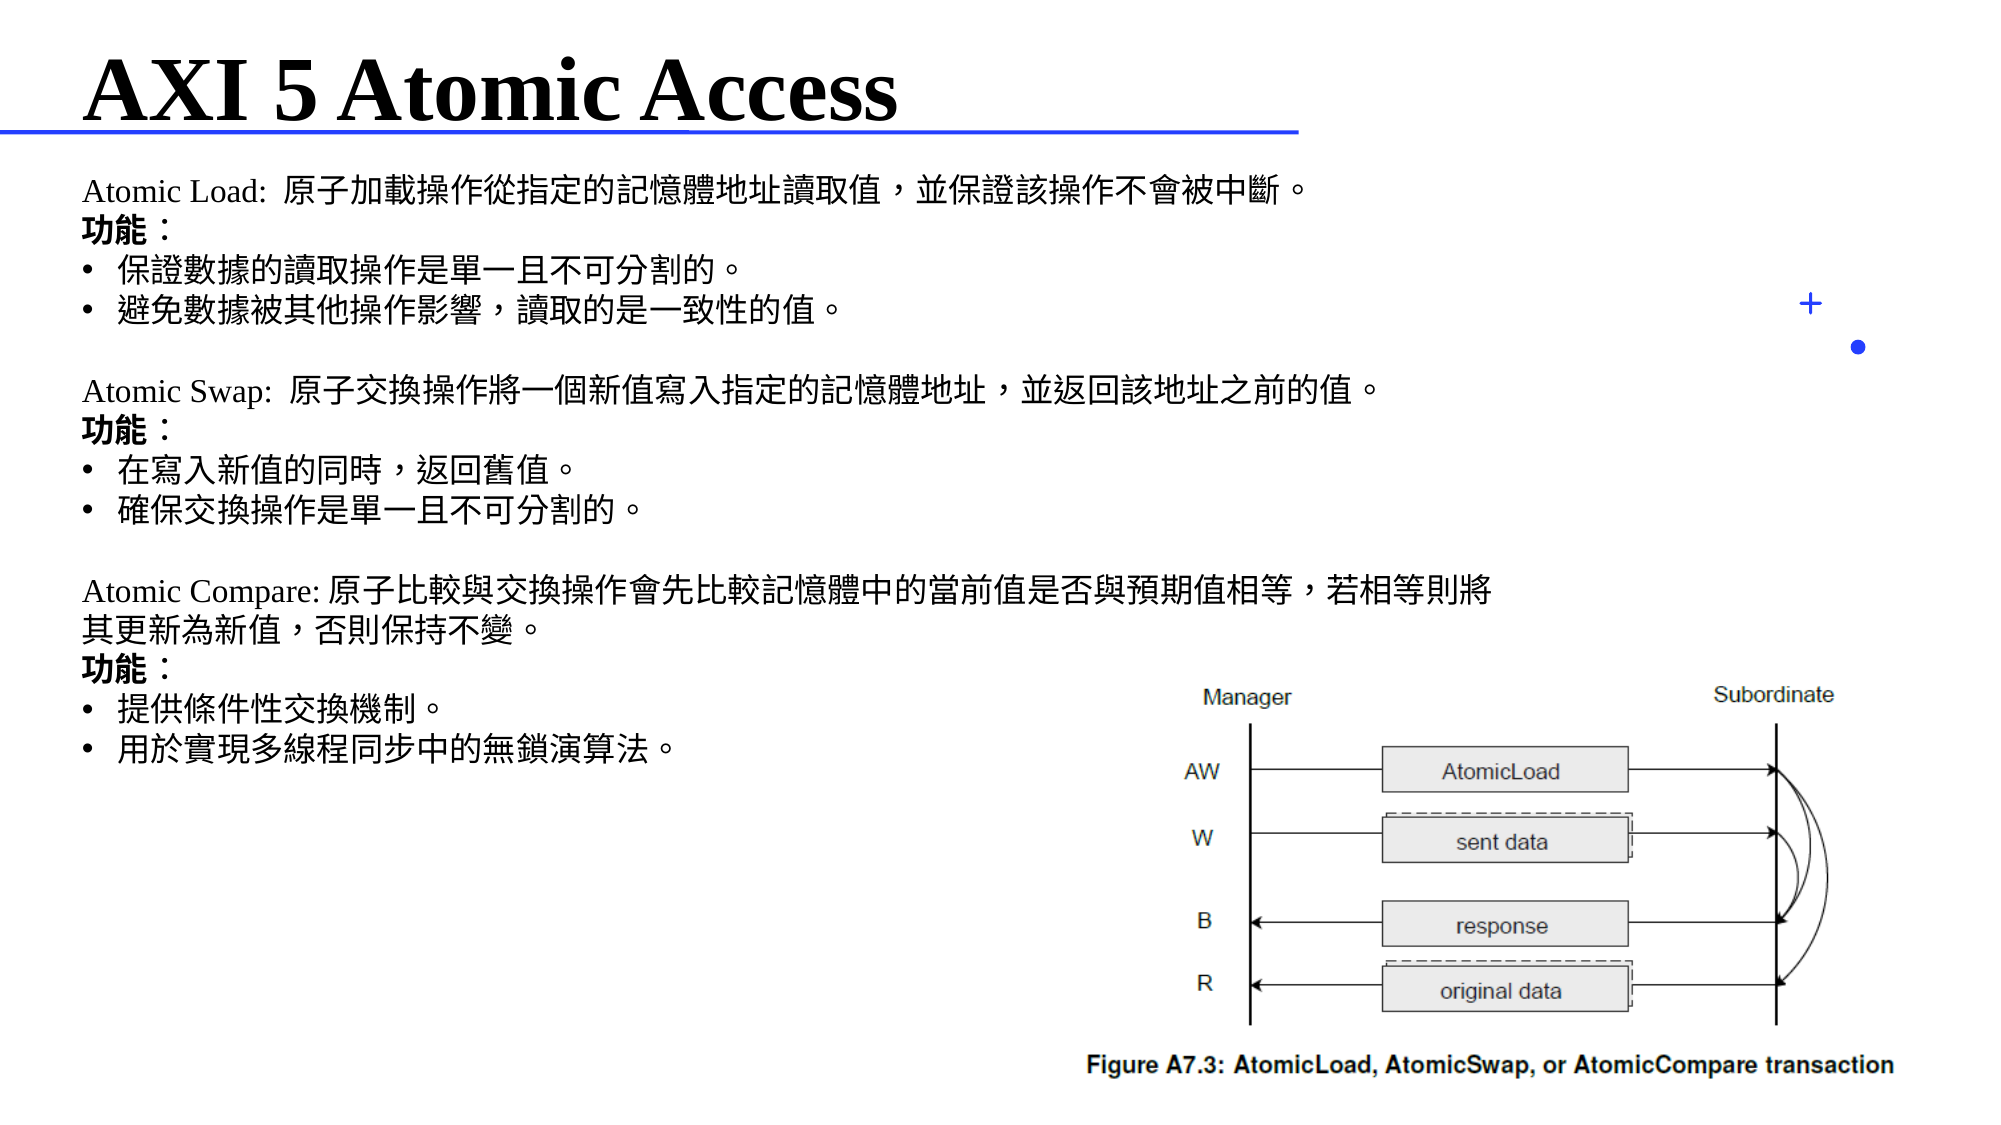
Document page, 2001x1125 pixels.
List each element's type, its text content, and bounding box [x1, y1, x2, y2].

text_box Atomic Load: 原子加載操作從指定的記憶體地址讀取值，並保證該操作不會被中斷。 功能： 保證數據的讀取操作是單一且不可分割的。 避免數據被其他操作影響，讀取的是一致性的值。 Atomic Swap: 原子交換操作將一個新值寫入指定的記憶體地址，並返回該地址之前的值。 功能： 在寫入新值的同時，返回舊值。 確保交換操作是單一且不可分割的。 Atomic Compare:原子比較與交換操作會先比較記憶體中的當前值是否與預期值相等，若相等則將其更新為新值，否則保持不變。 功能： 提供條件性交換機制。 用於實現多線程同步中的無鎖演算法。 [67, 162, 1534, 816]
picture [1034, 677, 1920, 1100]
title AXI 5 Atomic Access [67, 0, 1083, 148]
